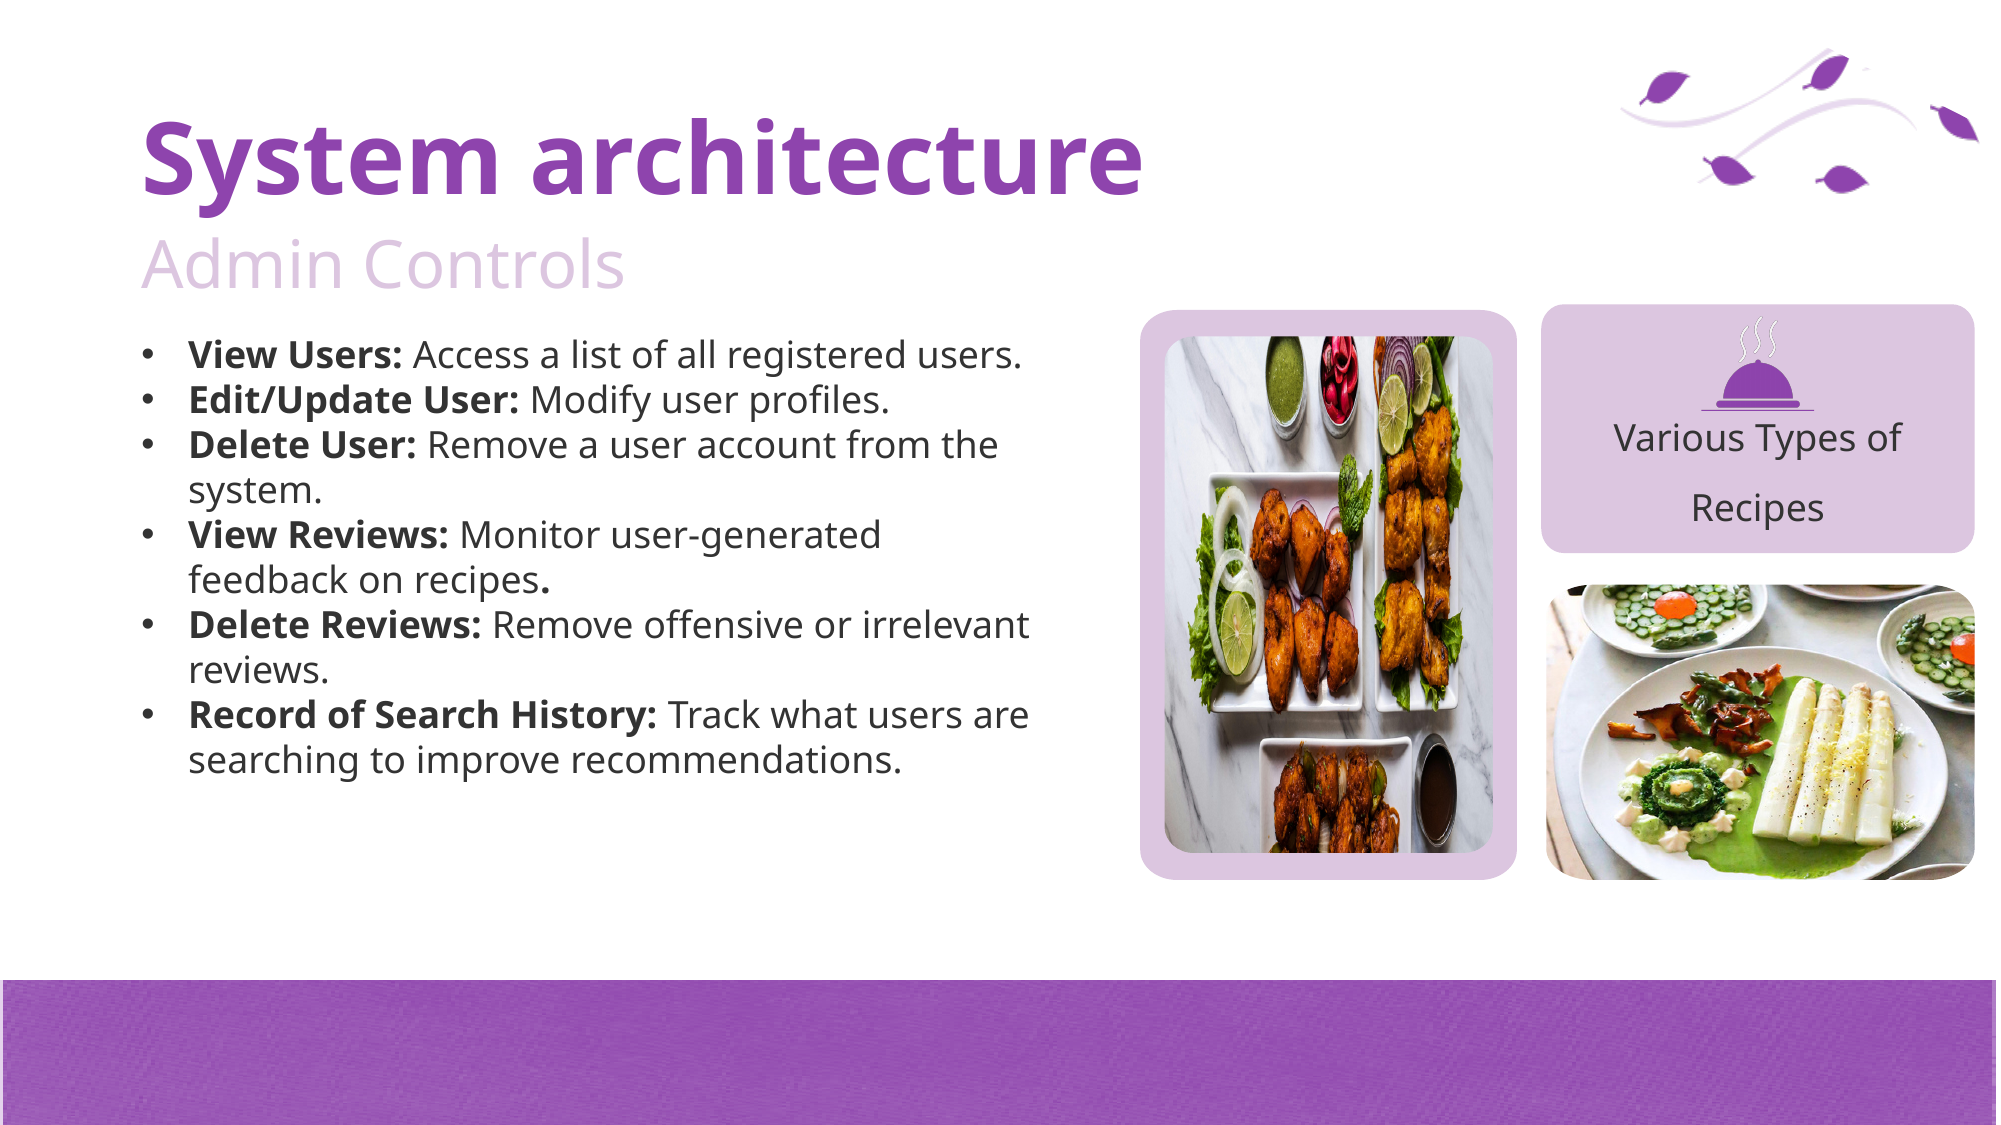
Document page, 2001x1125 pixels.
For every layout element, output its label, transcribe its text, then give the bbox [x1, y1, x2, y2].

text_box [0, 980, 2000, 1125]
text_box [1140, 309, 1517, 880]
text_box [1541, 304, 1975, 554]
text_box [1606, 0, 1994, 292]
text_box System architecture [126, 87, 1290, 223]
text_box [1546, 584, 1975, 881]
text_box View Users: Access a list of all registered users. Edit/Update User: Modify user profiles. Delete User: Remove a user account from the system. View Reviews: Monitor user-generated feedback on recipes. Delete Reviews: Remove offensive or irrelevant reviews. Record of Search History: Track what users are searching to improve recommendations. [126, 323, 1046, 789]
text_box Various Types of Recipes [1573, 388, 1943, 529]
text_box [1701, 316, 1815, 388]
text_box Admin Controls [126, 223, 824, 336]
